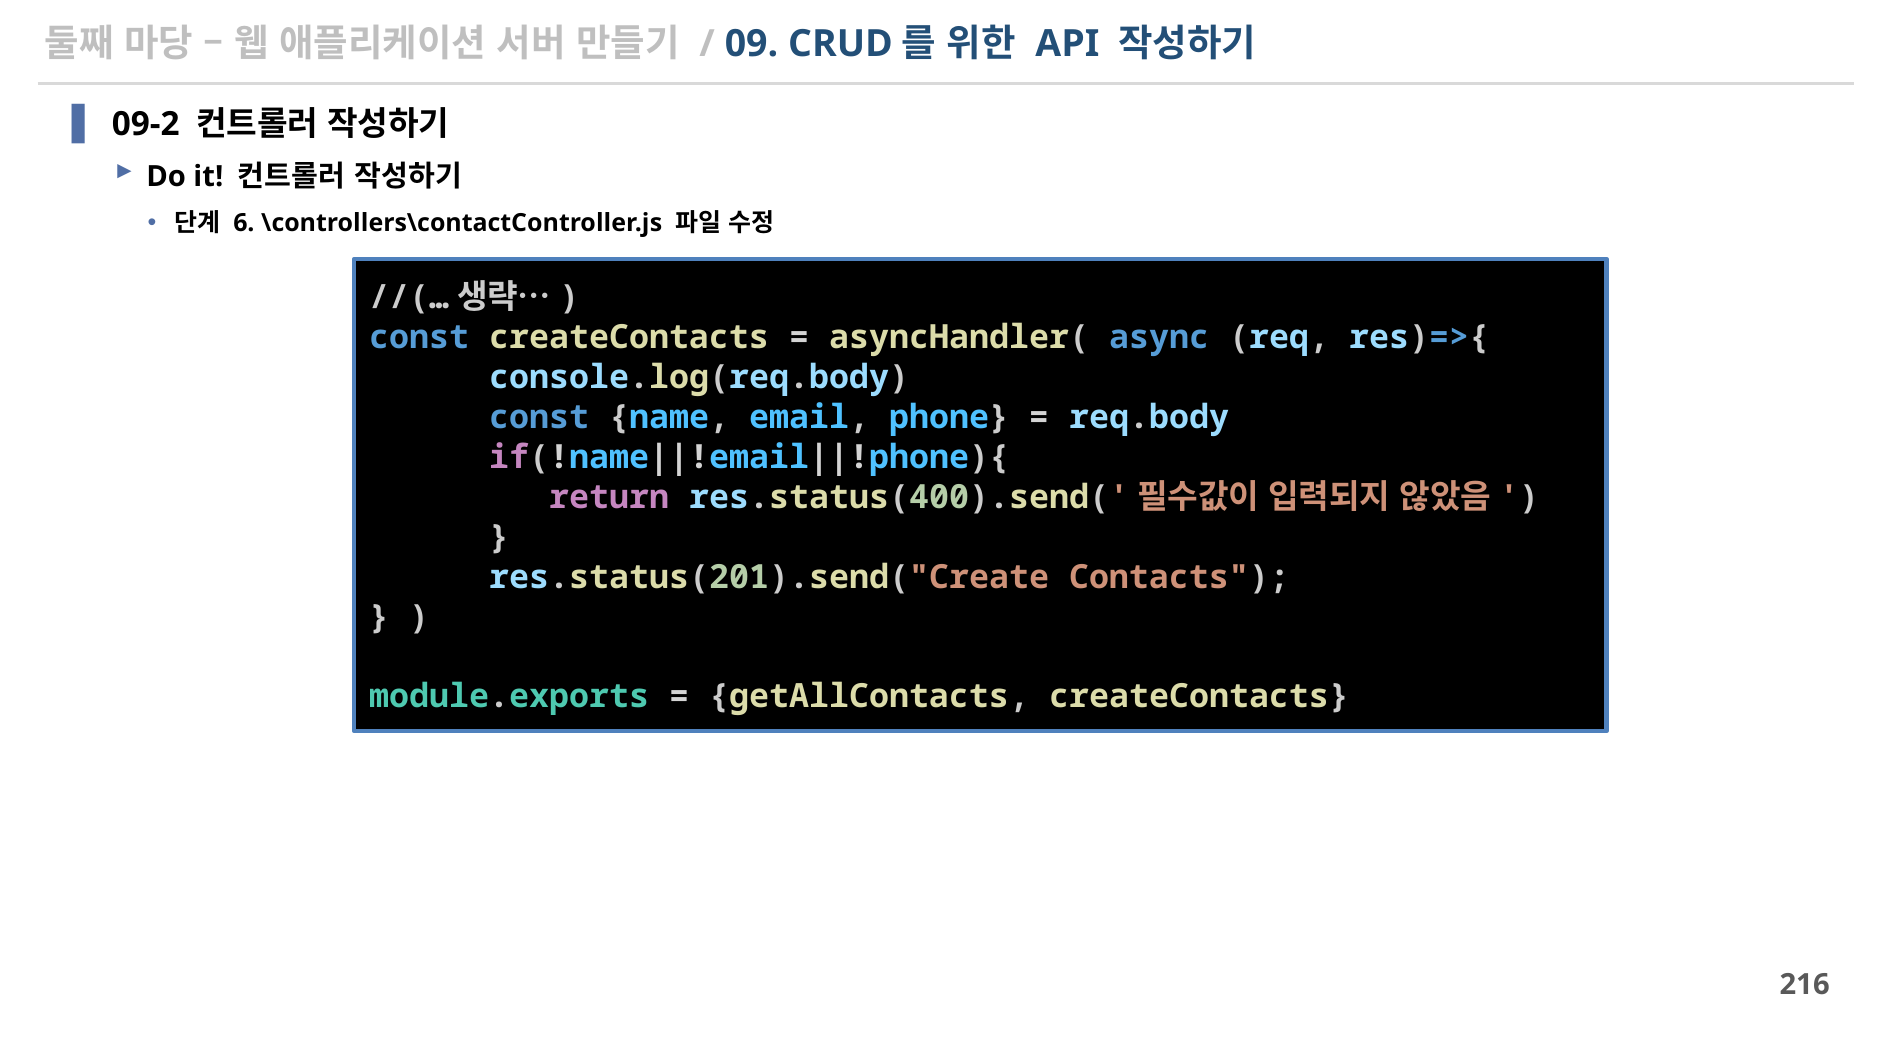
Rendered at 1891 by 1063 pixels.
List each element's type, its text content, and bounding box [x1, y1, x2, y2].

text_box //(…생략…) const createContacts = asyncHandler( async (req, res)=>{ console.log(req.body) const {name, email, phone} = req.body if(!name||!email||!phone){ return res.status(400).send('필수값이 입력되지 않았음') } res.status(201).send("Create Contacts"); } ) module.exports = {getAllContacts, createContacts} [352, 257, 1609, 733]
slide_number 216 [1703, 956, 1845, 1014]
title 둘째 마당 – 웹 애플리케이션 서버 만들기 / 09. CRUD를 위한 API 작성하기 [29, 11, 1855, 73]
list 09-2 컨트롤러 작성하기 Do it! 컨트롤러 작성하기 단계 6. \controllers\contactController.js 파일 수정 [43, 94, 1855, 506]
